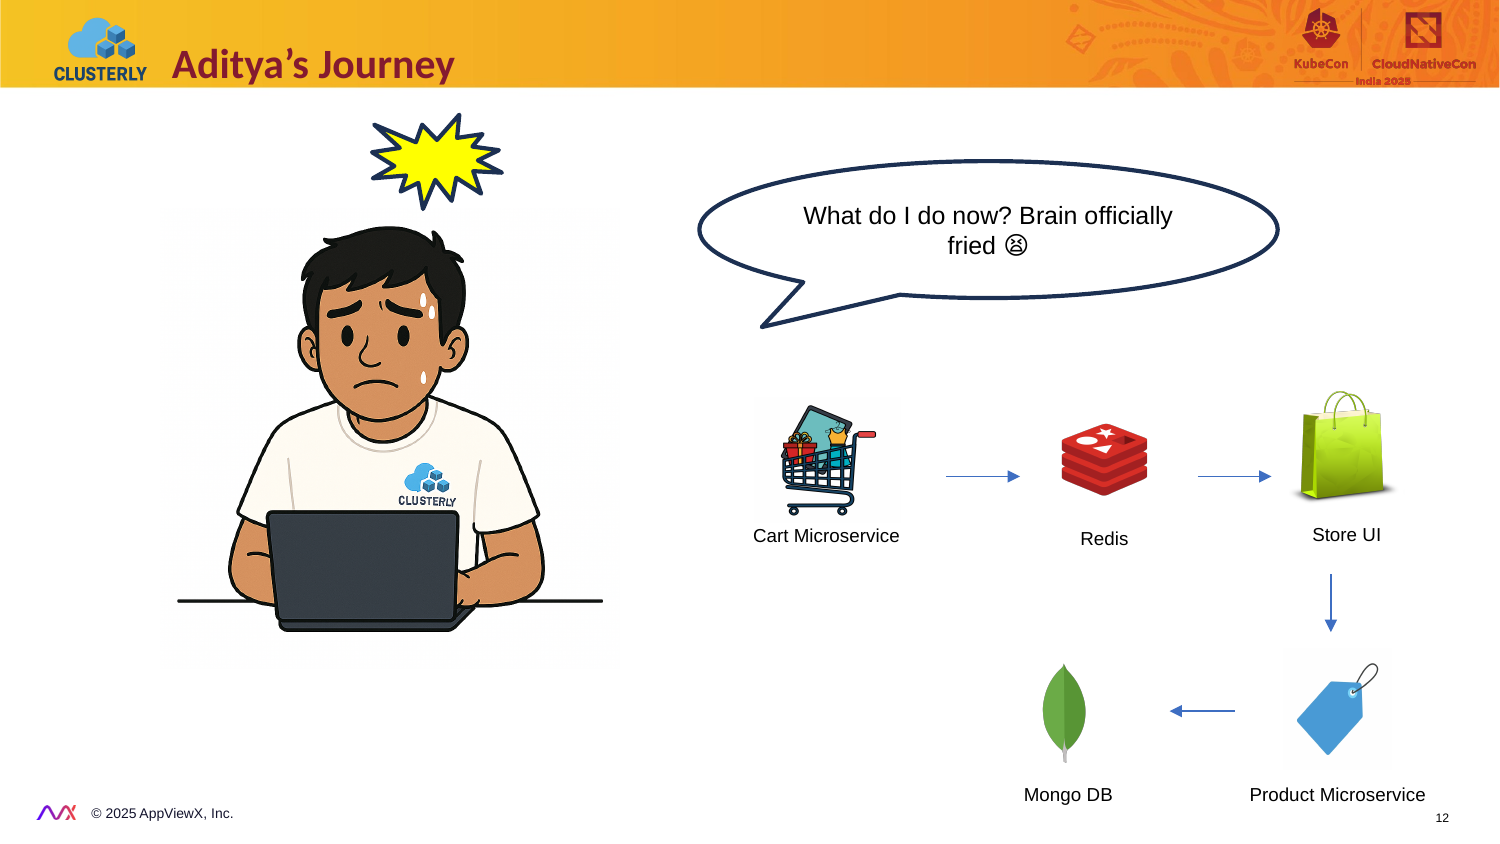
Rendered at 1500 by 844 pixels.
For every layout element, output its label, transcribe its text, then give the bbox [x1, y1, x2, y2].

text_box Product Microservice [1234, 775, 1480, 813]
text_box Redis [1000, 519, 1209, 557]
text_box [1010, 648, 1127, 770]
text_box [1061, 417, 1148, 502]
text_box What do I do now? Brain officially fried 😫 [699, 161, 1278, 328]
text_box Store UI [1242, 515, 1451, 553]
picture [0, 0, 1500, 834]
text_box [1288, 391, 1405, 504]
text_box [754, 397, 901, 523]
text_box Cart Microservice [738, 516, 947, 554]
text_box [1283, 648, 1392, 770]
text_box Aditya’s Journey [160, 0, 1455, 147]
text_box Mongo DB [964, 775, 1173, 813]
text_box [371, 147, 502, 207]
